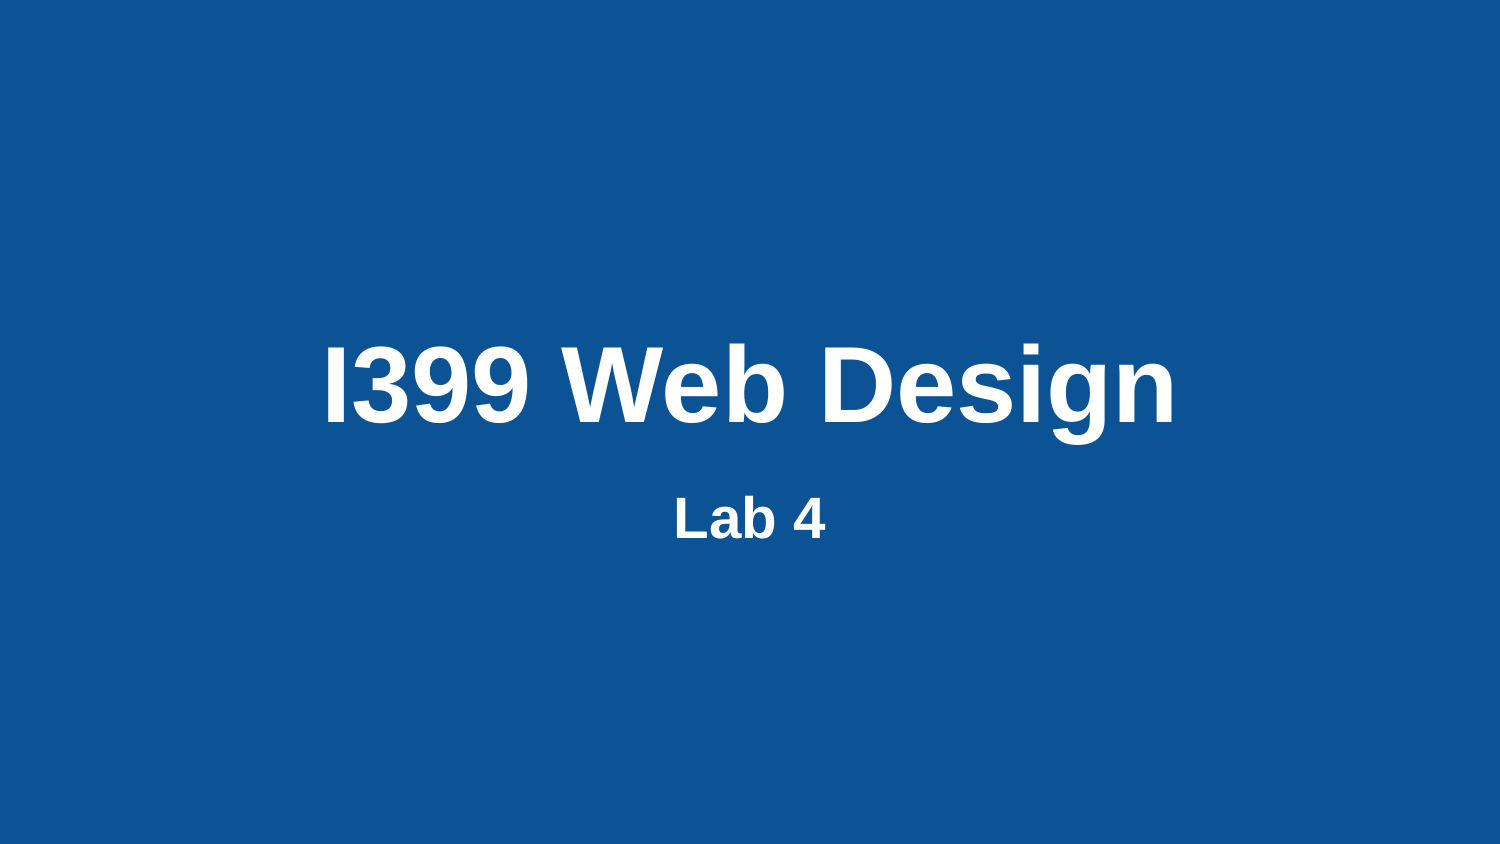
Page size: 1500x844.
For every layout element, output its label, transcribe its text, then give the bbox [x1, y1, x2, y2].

title I399 Web Design [51, 122, 1449, 459]
subtitle Lab 4 [51, 464, 1449, 595]
